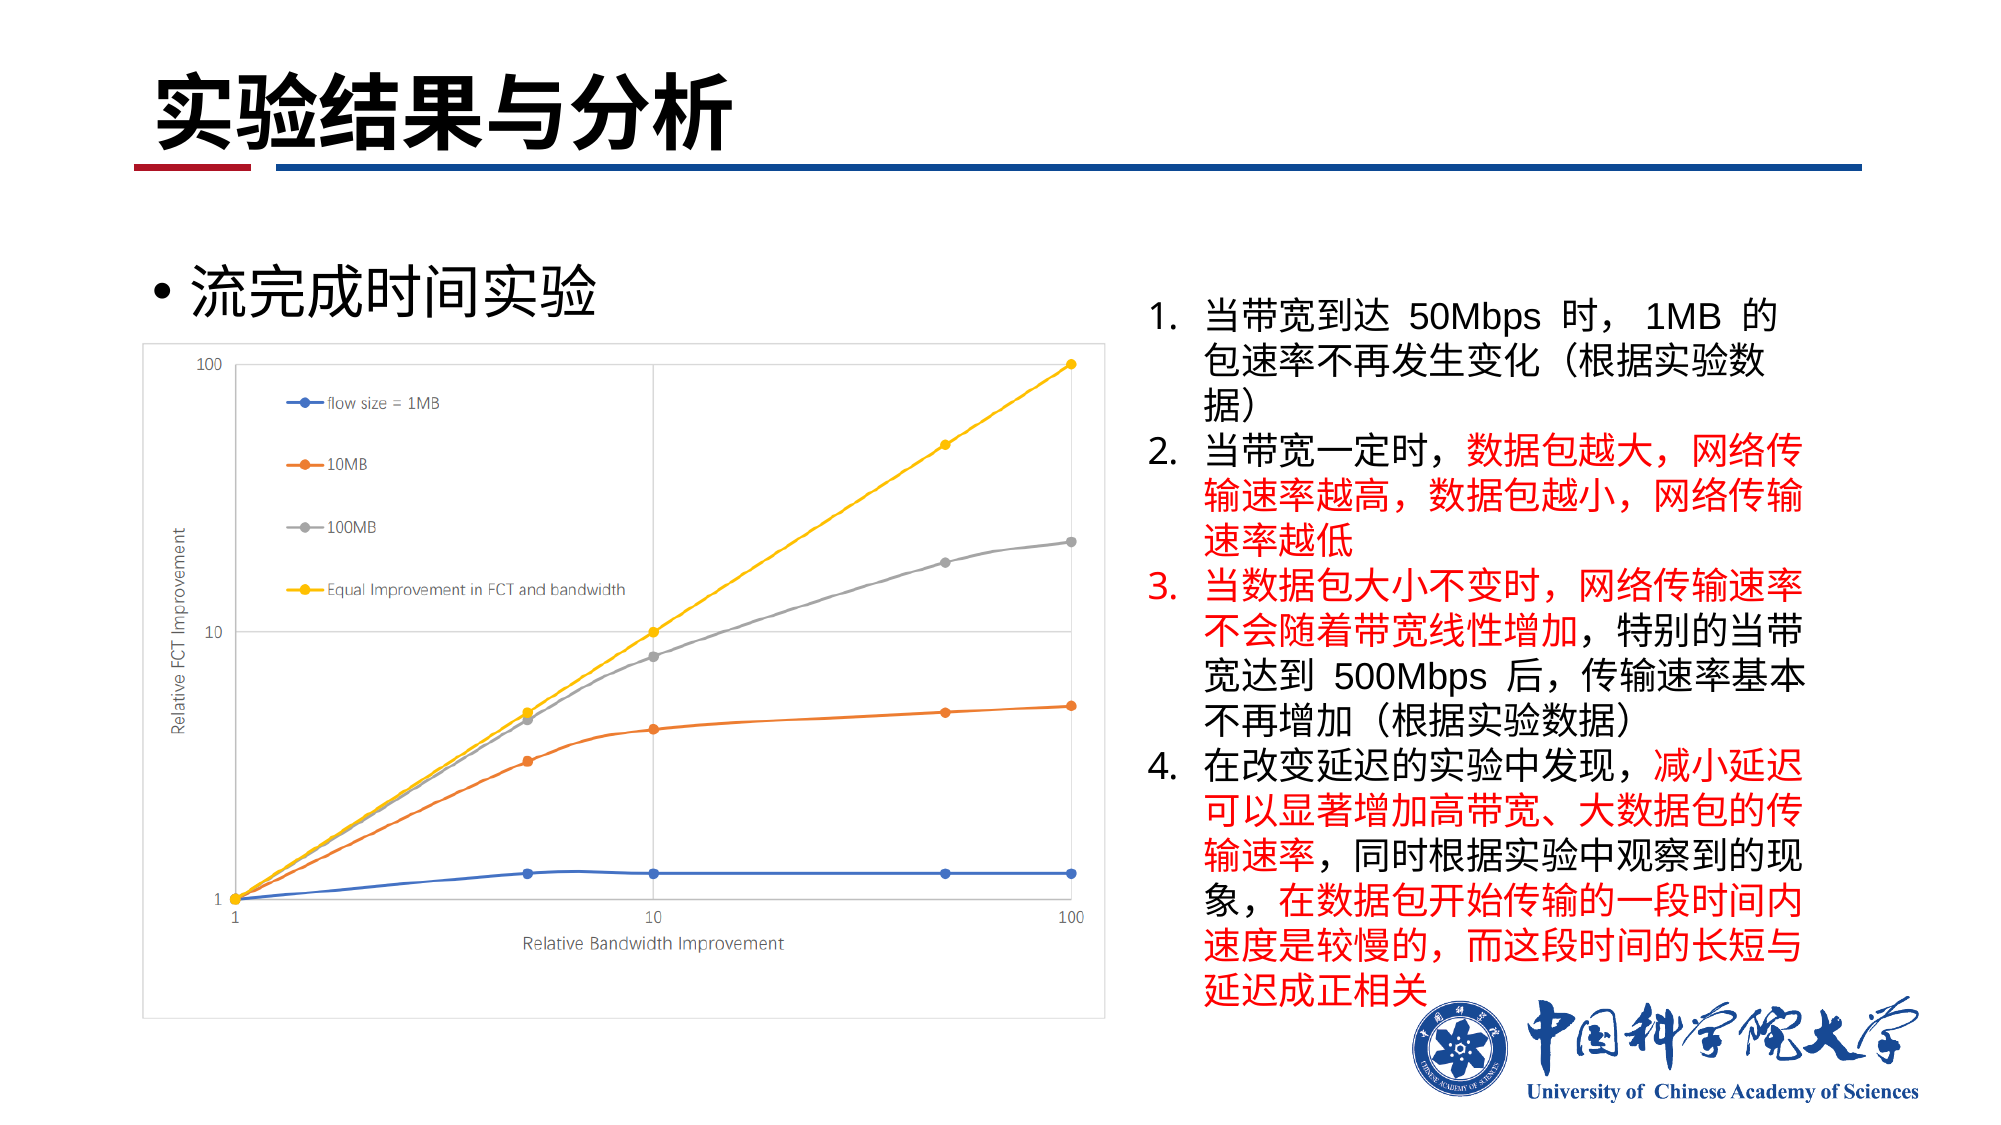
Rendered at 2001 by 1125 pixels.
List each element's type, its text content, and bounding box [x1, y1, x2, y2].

list 流完成时间实验 [137, 219, 1863, 1051]
picture [113, 320, 1117, 1030]
picture [1412, 996, 1919, 1103]
title 实验结果与分析 [137, 0, 1863, 168]
text_box 当带宽到达 50Mbps 时，1MB 的包速率不再发生变化（根据实验数据） 当带宽一定时，数据包越大，网络传输速率越高，数据包越小，网络传输速率越低 当数据包大小不变时，网络传输速率不会随着带宽线性增加，特别的当带宽达到 500Mbps 后，传输速率基本不再增加（根据实验数据） 在改变延迟的实验中发现，减小延迟可以显著增加高带宽、大数据包的传输速率，同时根据实验中观察到的现象，在数据包开始传输的一段时间内速度是较慢的，而这段时间的长短与延迟成正相关 [1132, 284, 1825, 1055]
